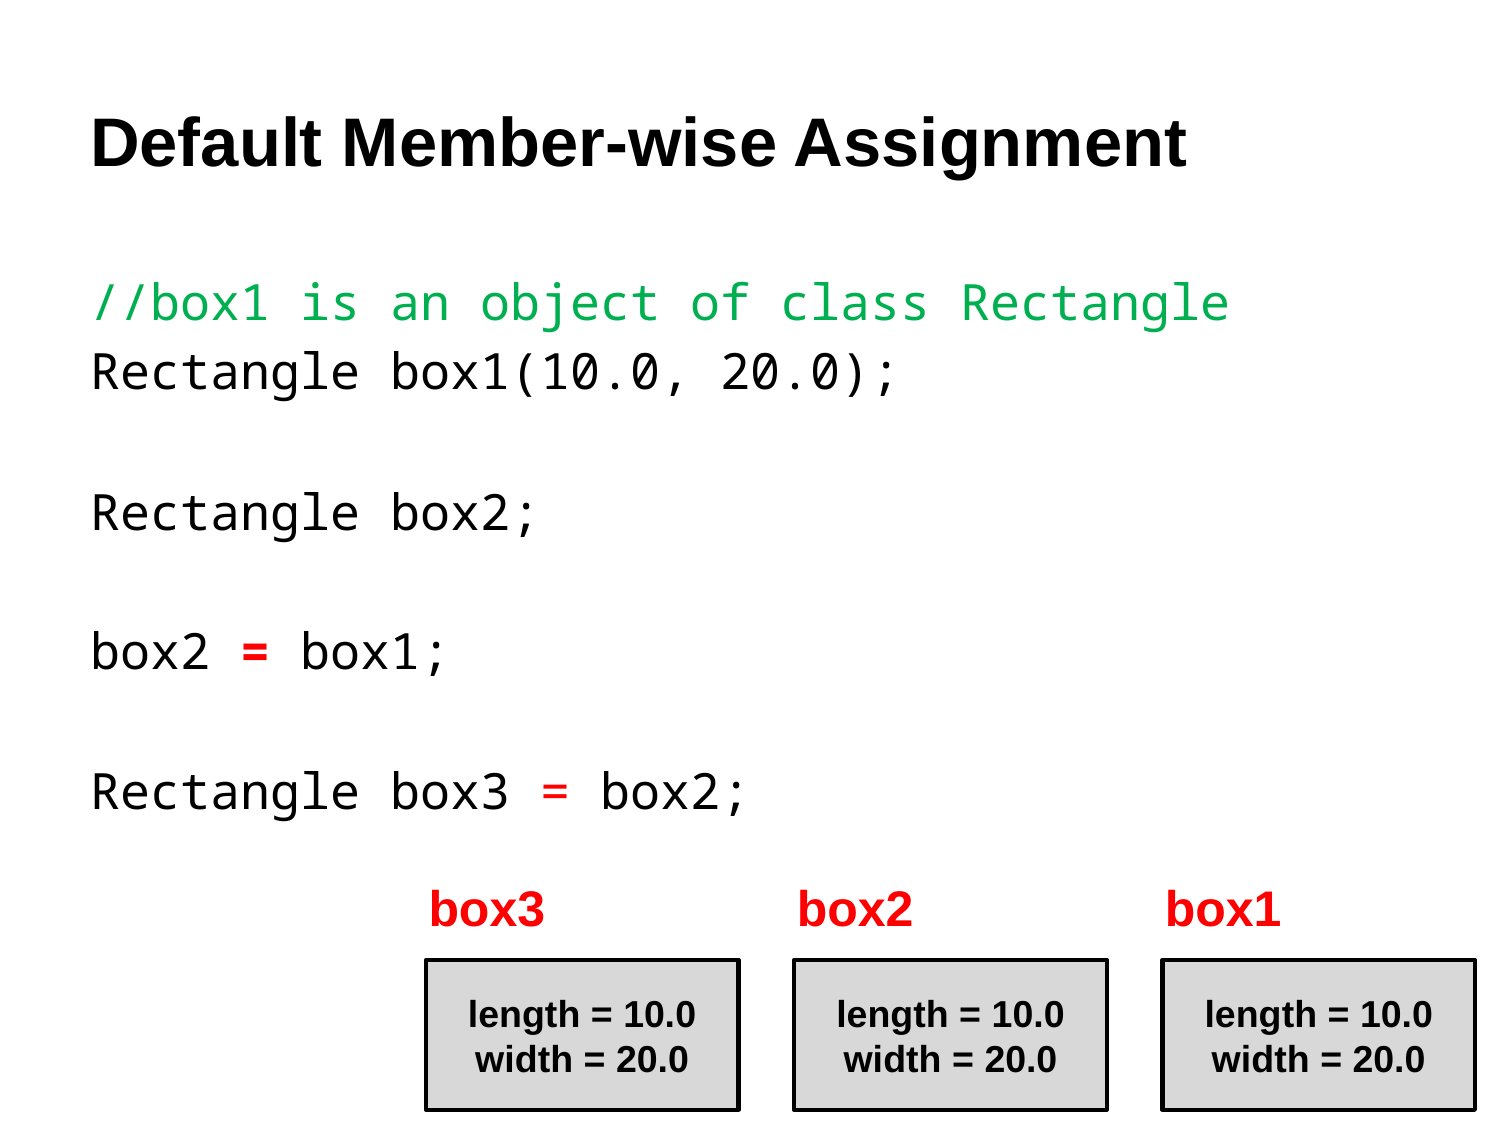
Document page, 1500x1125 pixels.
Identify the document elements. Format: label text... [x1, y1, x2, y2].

text_box length = 10.0 width = 20.0 [425, 959, 739, 1110]
text_box box1 [1149, 869, 1299, 945]
text_box box3 [413, 869, 562, 945]
text_box box2 [781, 869, 930, 945]
text_box length = 10.0 width = 20.0 [1162, 959, 1475, 1110]
list //box1 is an object of class Rectangle Rectangle box1(10.0, 20.0); Rectangle box2; box2 = box1; Rectangle box3 = box2; [75, 262, 1425, 1005]
text_box length = 10.0 width = 20.0 [794, 959, 1107, 1110]
title Default Member-wise Assignment [75, 45, 1425, 233]
